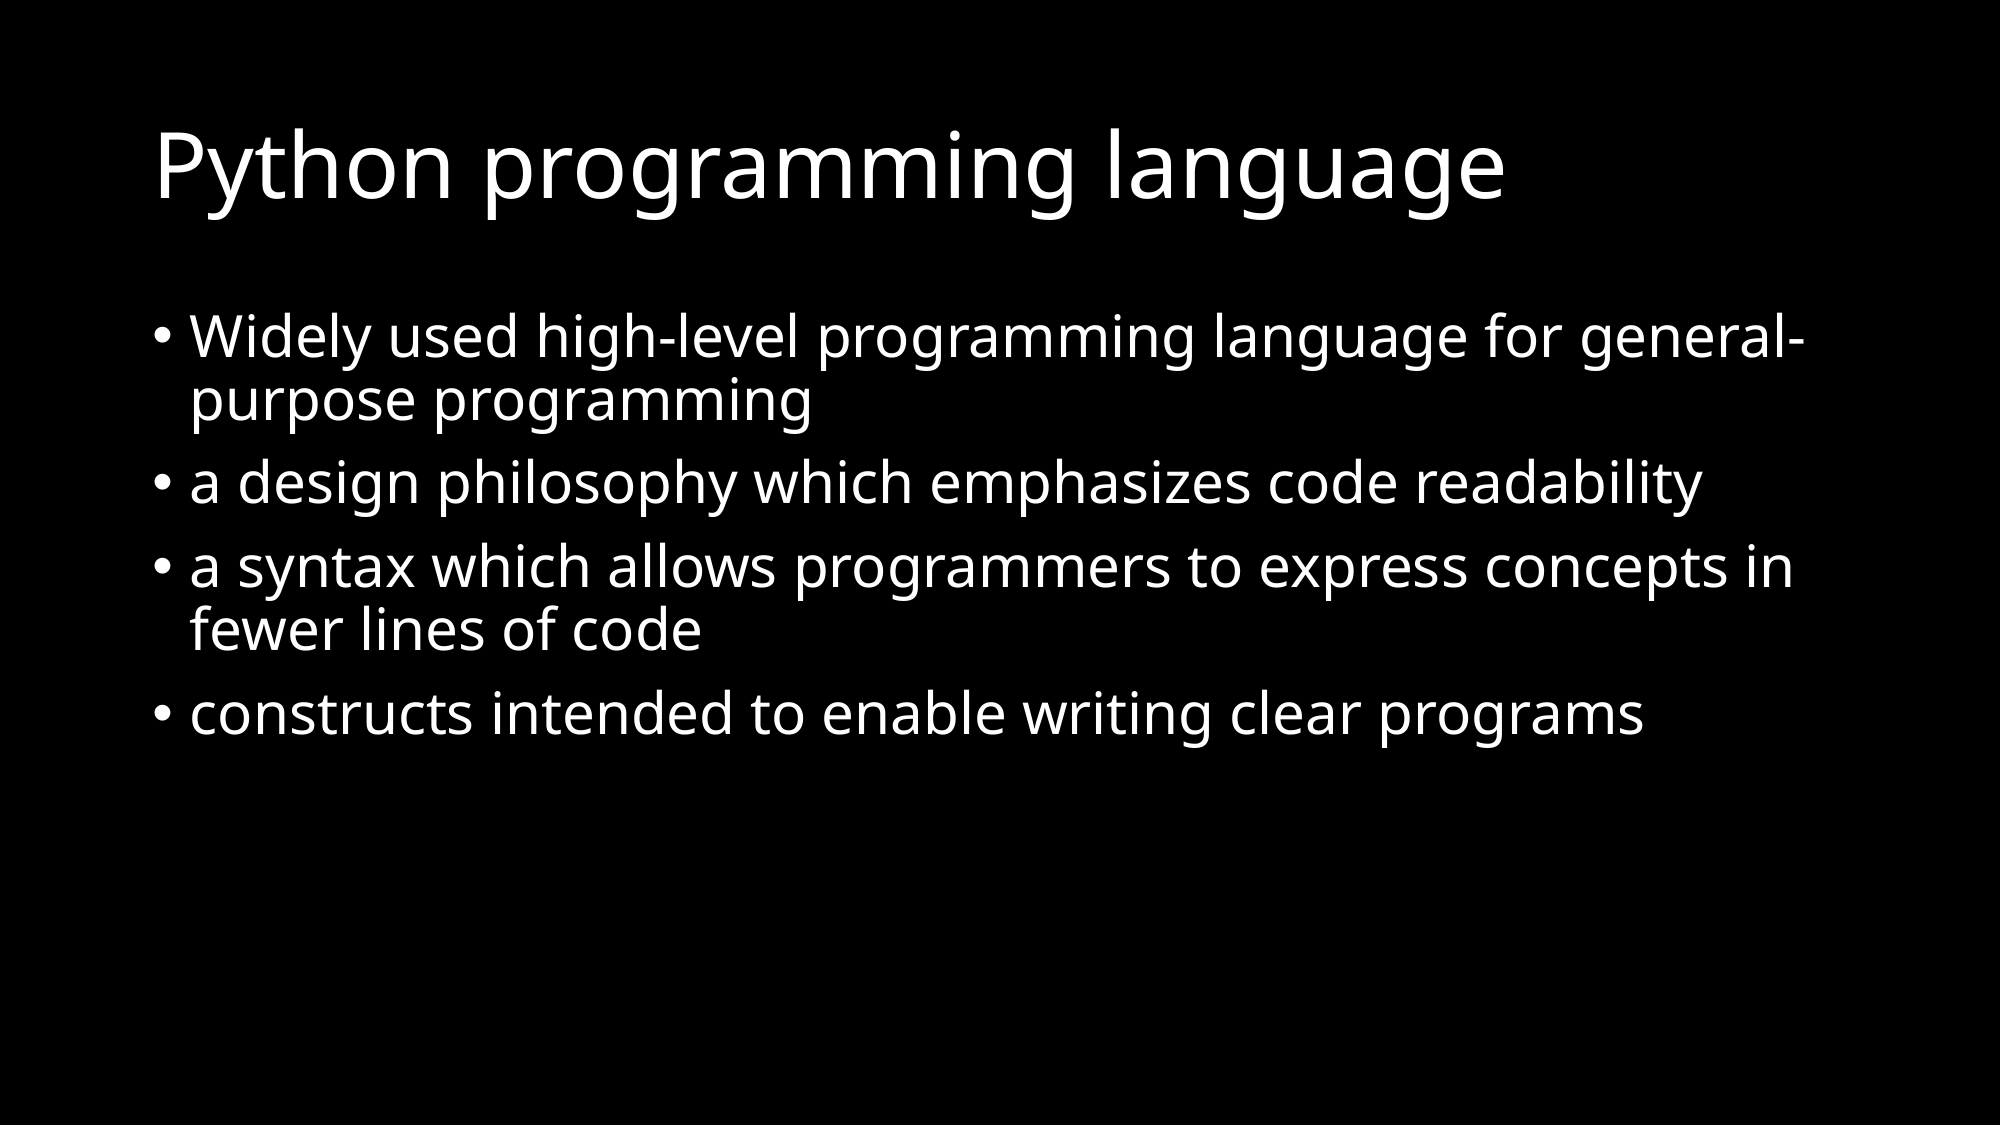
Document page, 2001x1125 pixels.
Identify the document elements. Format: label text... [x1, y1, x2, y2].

title Python programming language [137, 59, 1863, 278]
list Widely used high-level programming language for general-purpose programming a design philosophy which emphasizes code readability a syntax which allows programmers to express concepts in fewer lines of code constructs intended to enable writing clear programs [137, 299, 1863, 1014]
